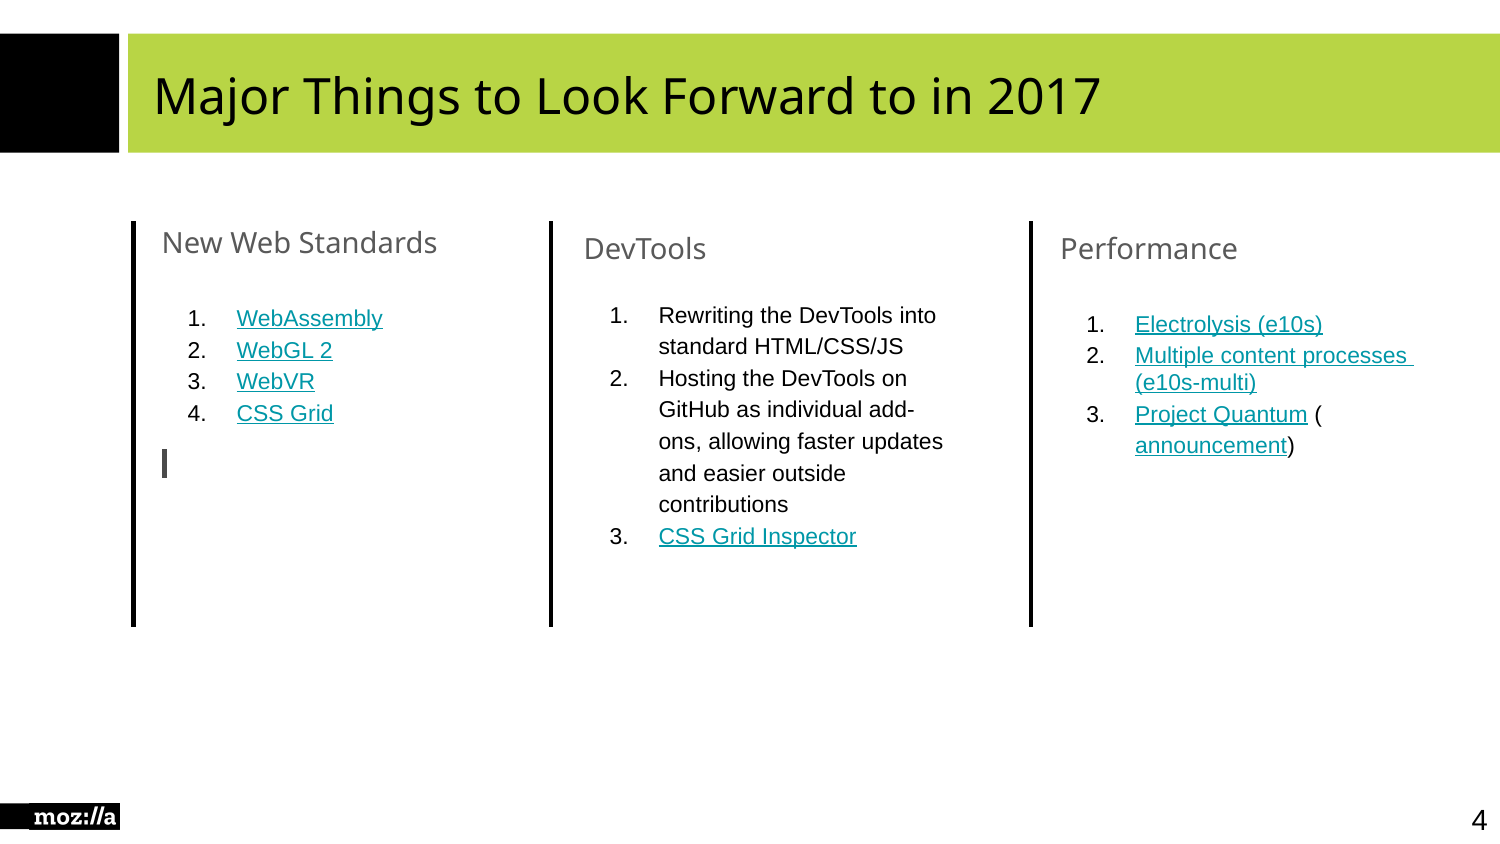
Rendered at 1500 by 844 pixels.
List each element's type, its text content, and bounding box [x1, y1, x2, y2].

title Major Things to Look Forward to in 2017 [138, 49, 1500, 144]
slide_number ‹#› [1456, 786, 1500, 844]
text_box DevTools Rewriting the DevTools into standard HTML/CSS/JS Hosting the DevTools on GitHub as individual add-ons, allowing faster updates and easier outside contributions CSS Grid Inspector [568, 209, 972, 702]
list New Web Standards WebAssembly WebGL 2 WebVR CSS Grid [146, 209, 511, 551]
list Performance Electrolysis (e10s) Multiple content processes (e10s-multi) Project Quantum (announcement) [1045, 209, 1434, 483]
picture [29, 803, 120, 830]
